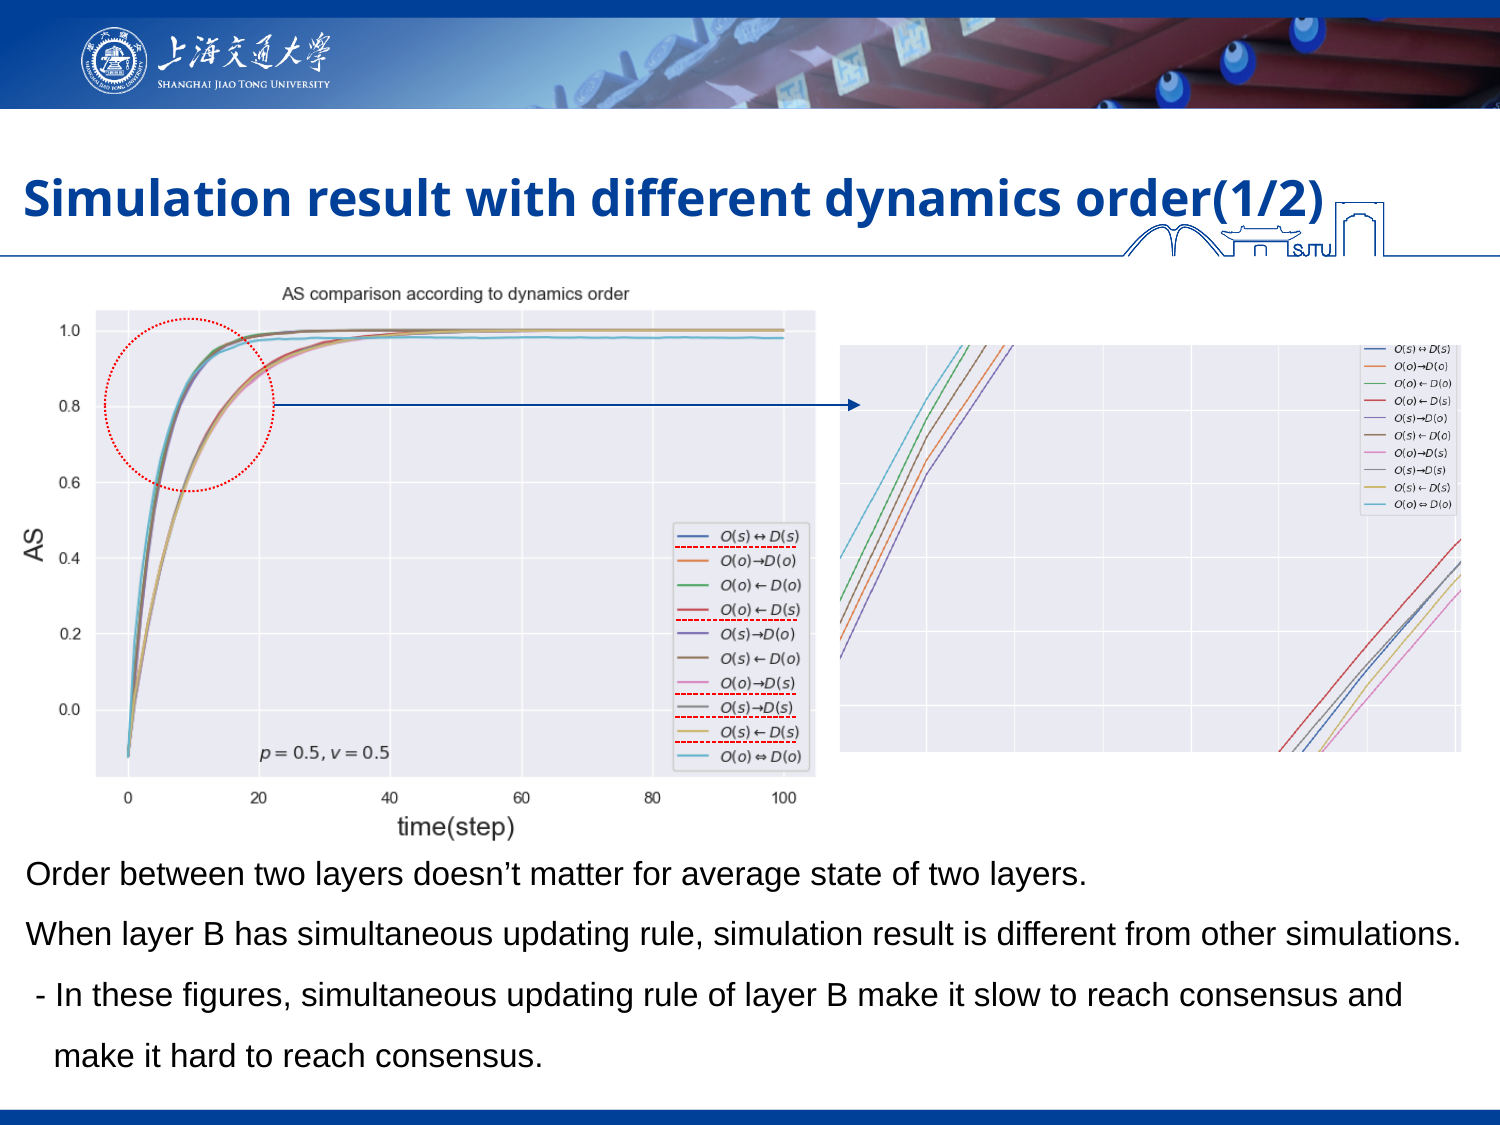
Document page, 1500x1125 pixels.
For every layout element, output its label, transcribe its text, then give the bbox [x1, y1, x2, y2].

picture [839, 344, 1472, 752]
text_box Order between two layers doesn’t matter for average state of two layers. When layer B has simultaneous updating rule, simulation result is different from other simulations. - In these figures, simultaneous updating rule of layer B make it slow to reach consensus and make it hard to reach consensus. [10, 844, 1500, 1082]
title Simulation result with different dynamics order(1/2) [8, 151, 1382, 246]
picture [0, 18, 1500, 109]
picture [10, 277, 817, 845]
